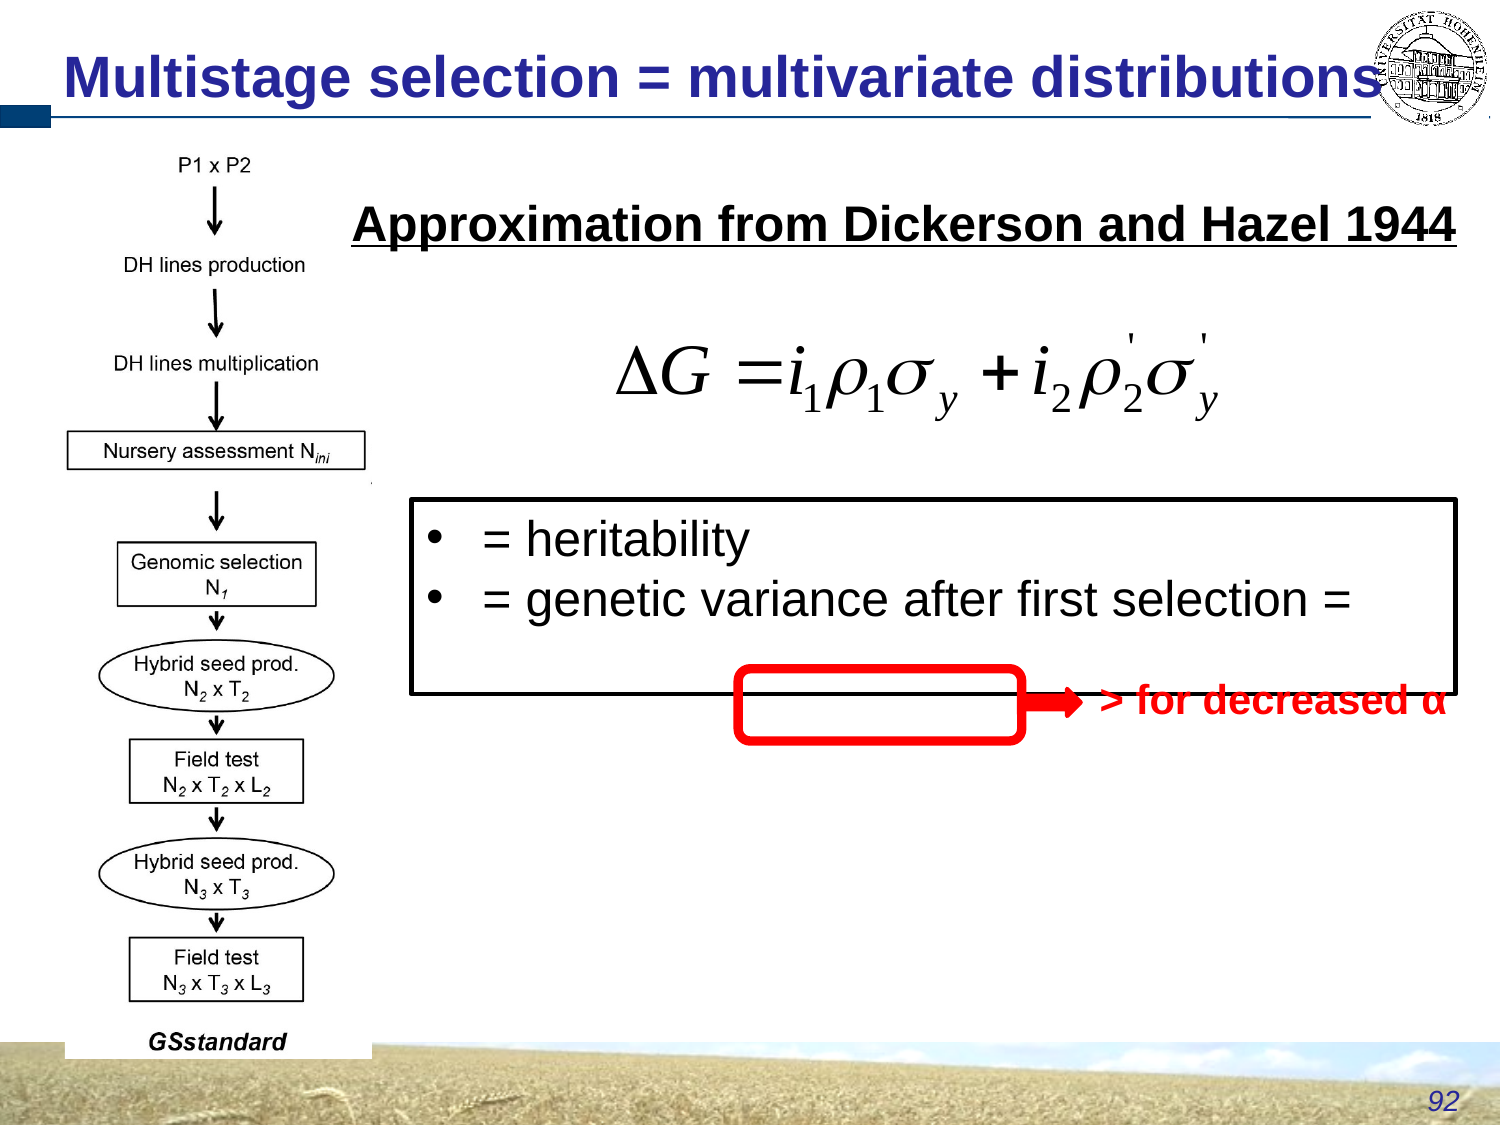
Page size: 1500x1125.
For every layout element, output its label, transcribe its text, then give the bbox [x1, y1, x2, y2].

picture [64, 154, 373, 1059]
text_box Multistage selection = multivariate distributions [0, 0, 1475, 149]
text_box Approximation from Dickerson and Hazel 1944 [377, 184, 1500, 260]
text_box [737, 665, 1464, 742]
slide_number 92 [1162, 1074, 1476, 1125]
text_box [602, 315, 1234, 437]
text_box [0, 1042, 1500, 1125]
picture [1475, 9, 1489, 129]
